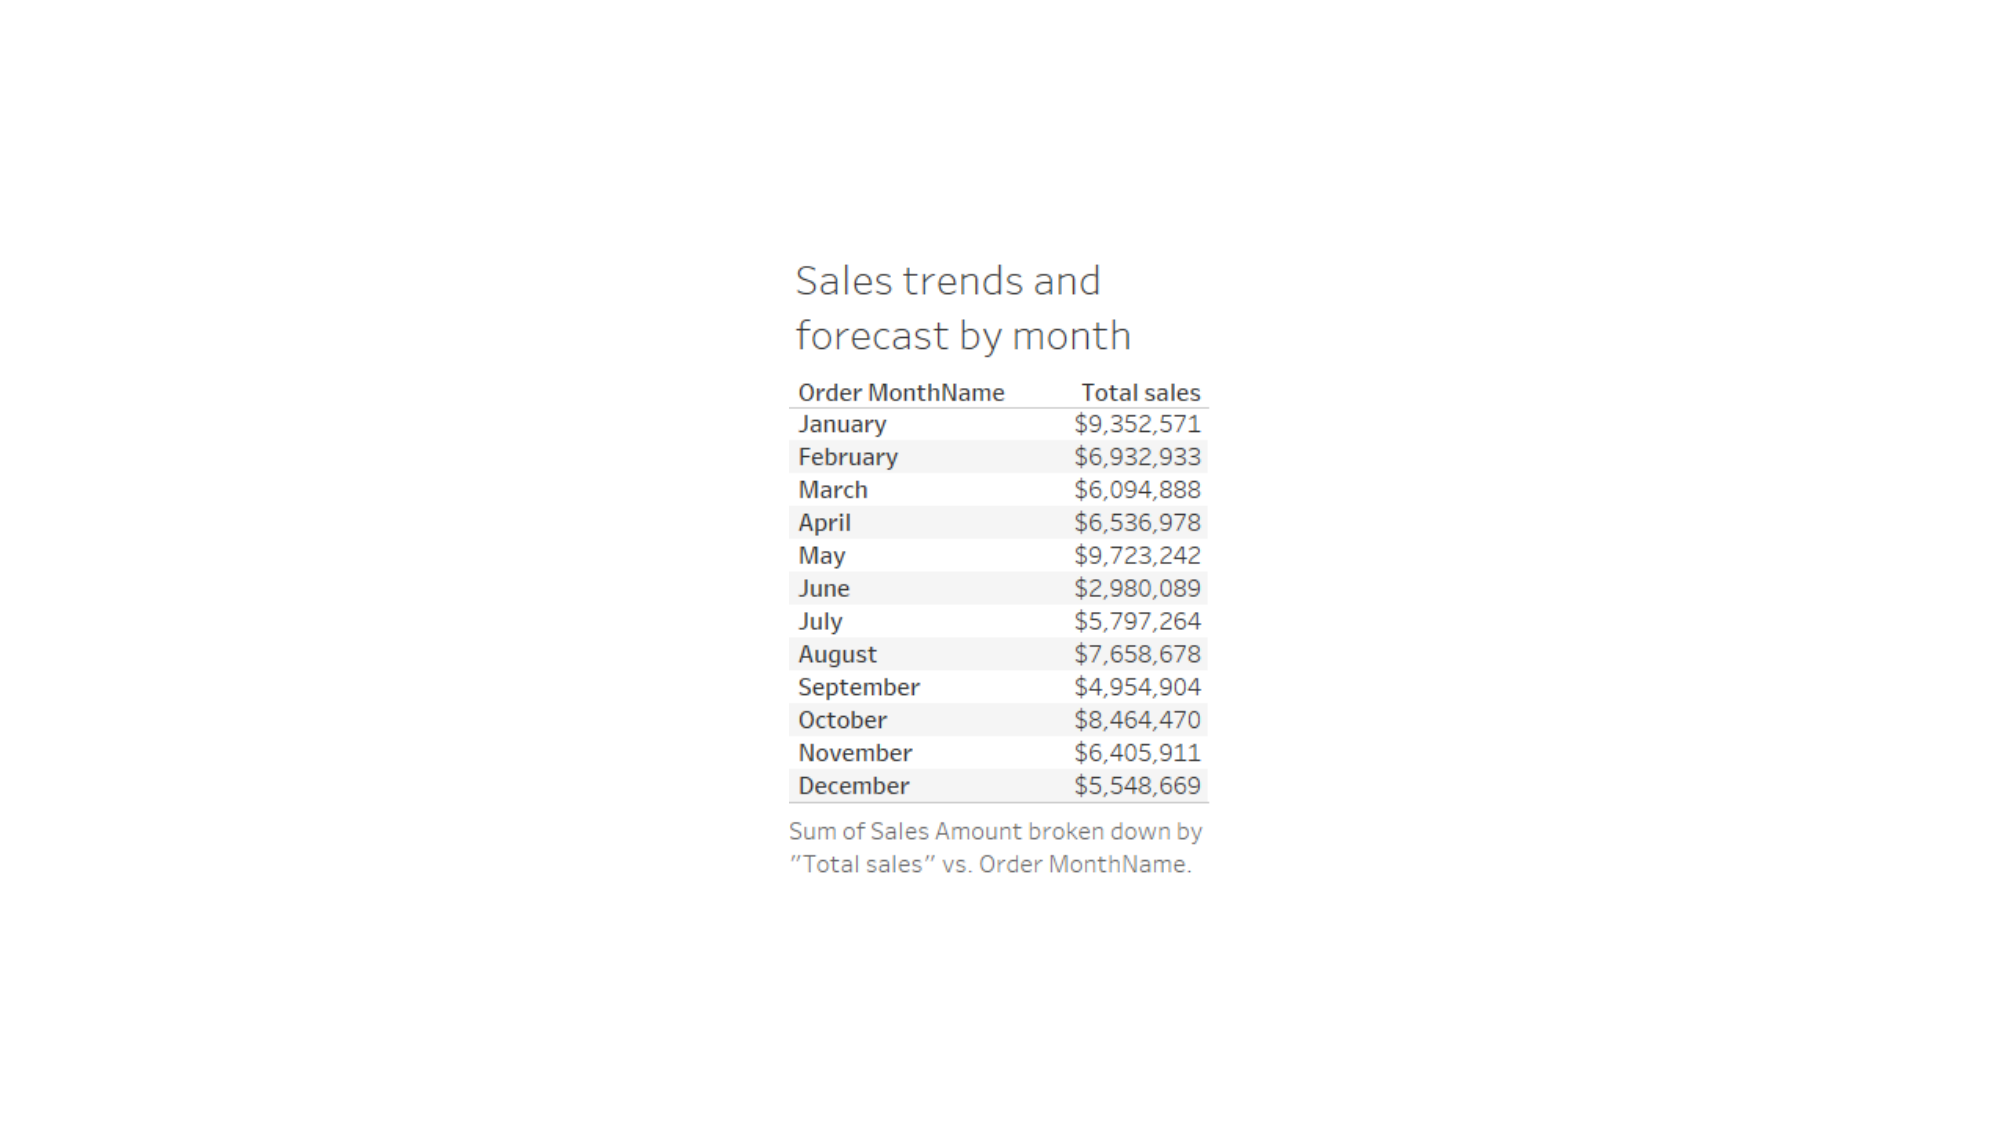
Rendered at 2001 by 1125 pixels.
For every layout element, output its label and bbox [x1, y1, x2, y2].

picture [789, 243, 1211, 882]
